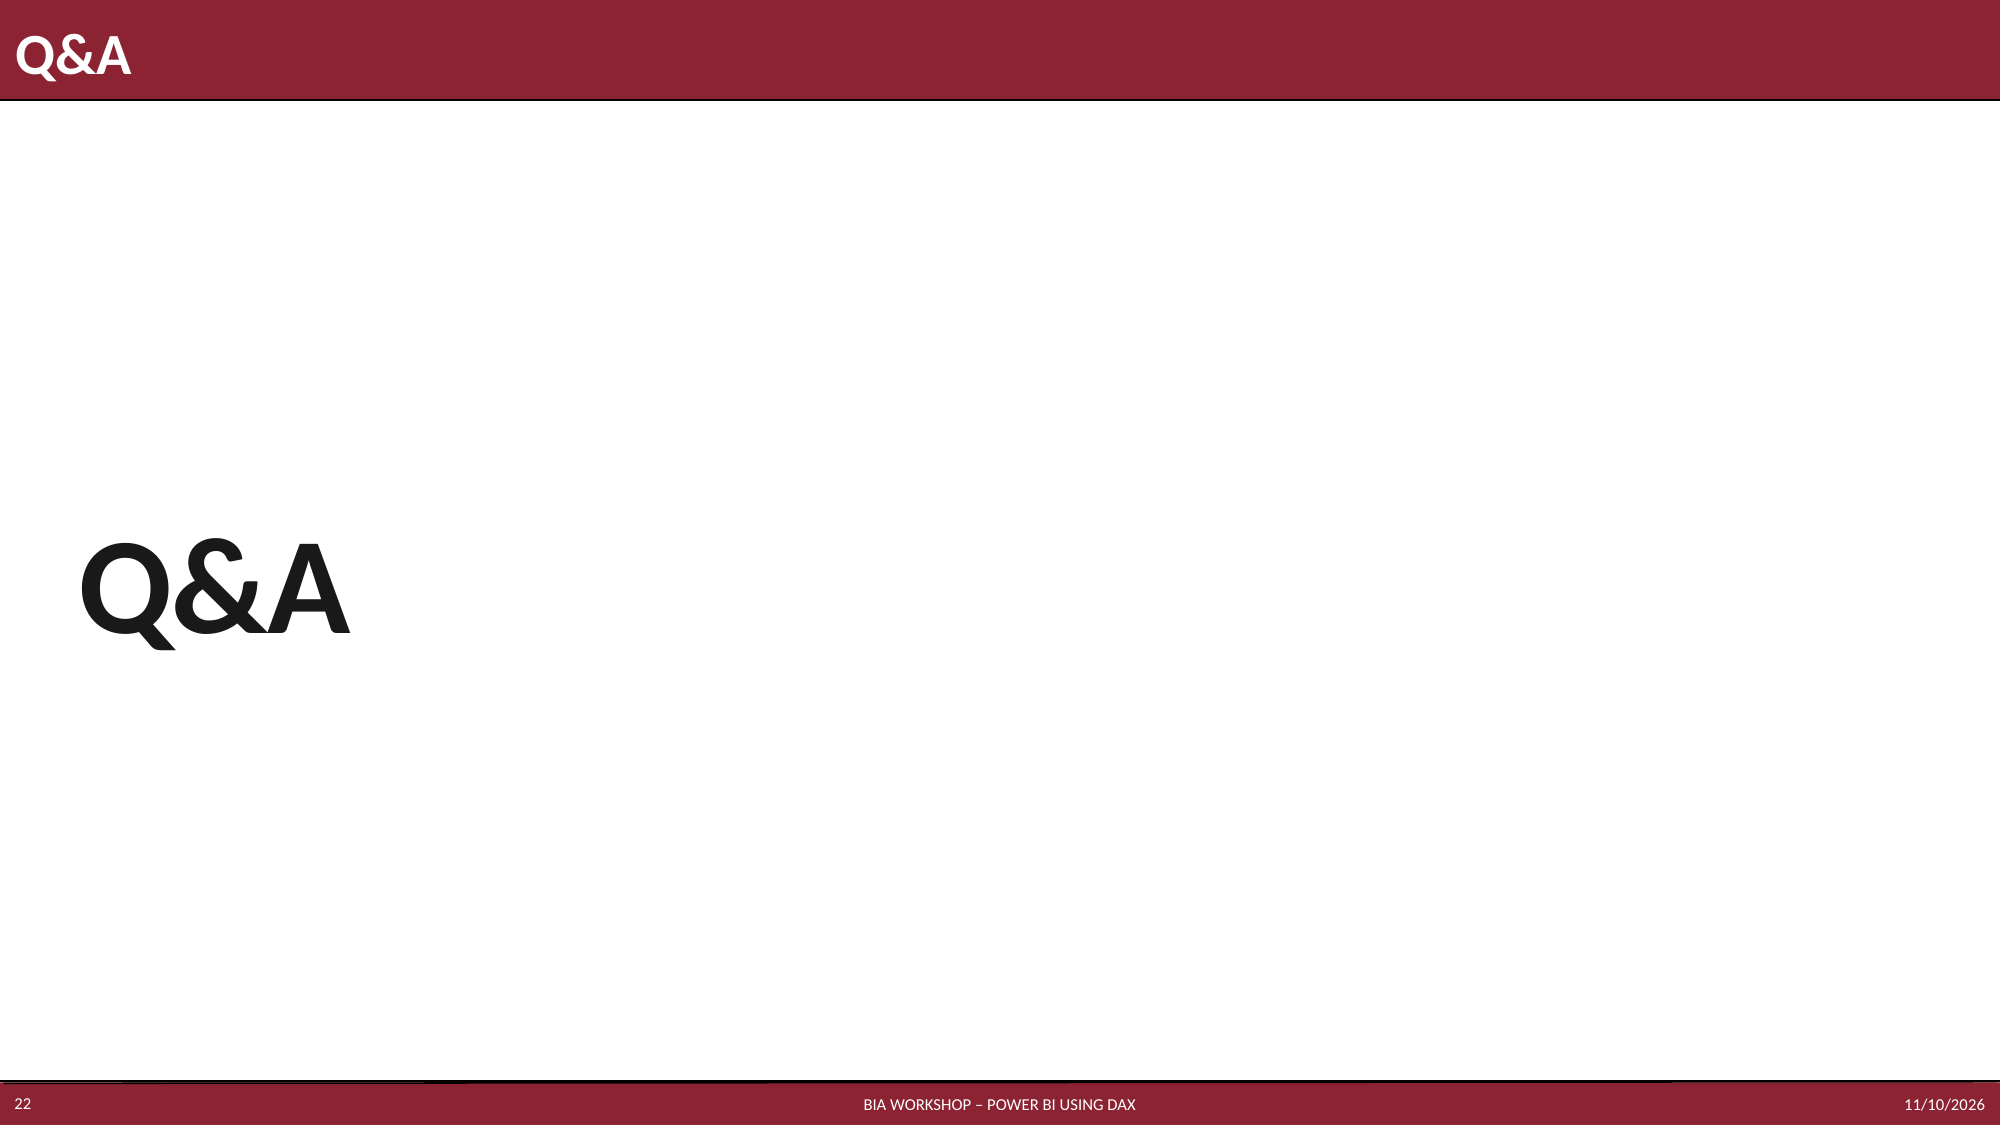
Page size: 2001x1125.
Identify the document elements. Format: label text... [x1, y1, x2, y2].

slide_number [1833, 1081, 2000, 1125]
list Q&A [78, 257, 1914, 926]
title Q&A [0, 2, 2000, 100]
slide_number 22 [0, 1081, 97, 1124]
